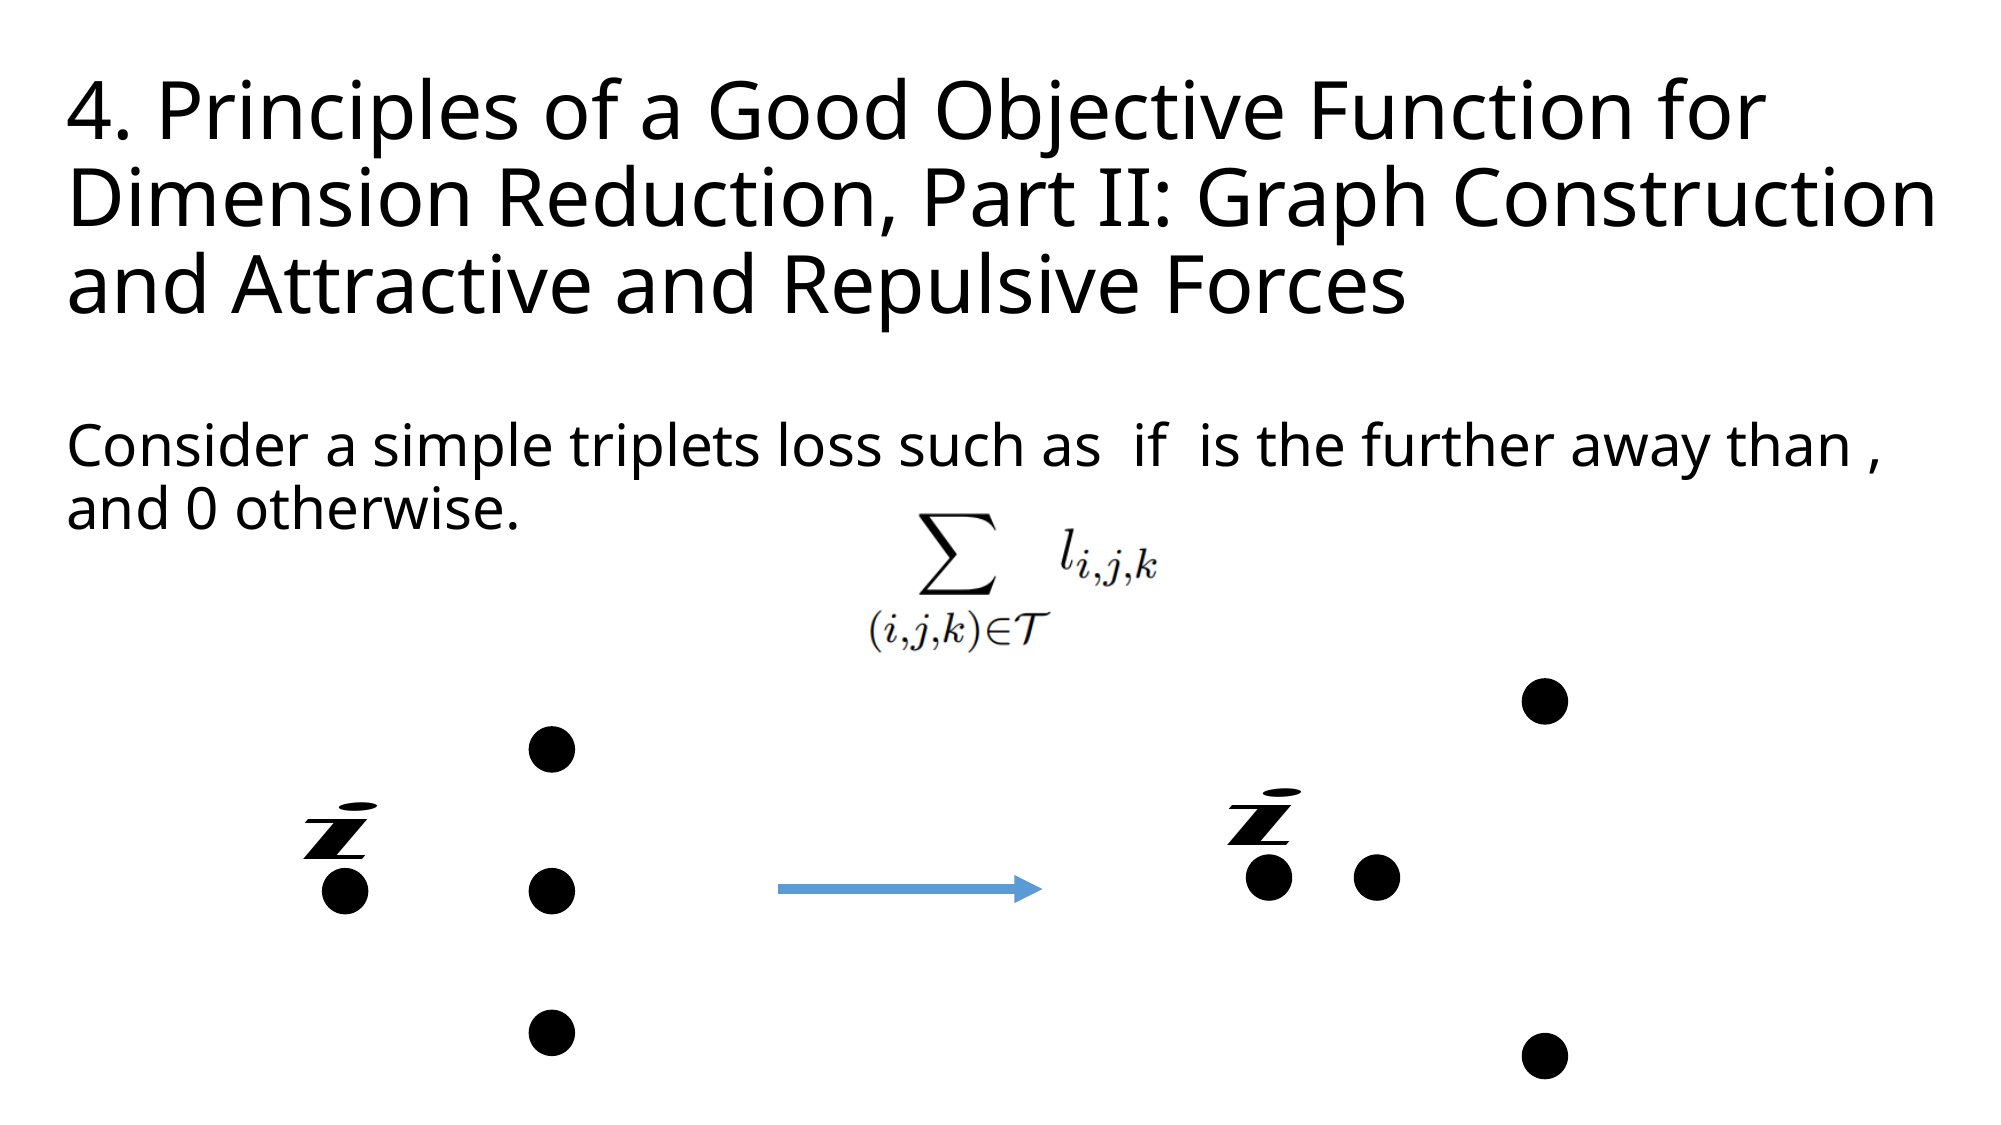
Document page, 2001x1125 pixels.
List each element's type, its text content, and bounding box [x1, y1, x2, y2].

title 4. Principles of a Good Objective Function for Dimension Reduction, Part II: Graph Construction and Attractive and Repulsive Forces [51, 38, 1970, 363]
text_box [1244, 853, 1294, 902]
picture [837, 479, 1163, 658]
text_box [286, 726, 575, 1057]
text_box [1520, 677, 1570, 726]
text_box [1520, 1031, 1570, 1081]
text_box [1352, 853, 1402, 902]
